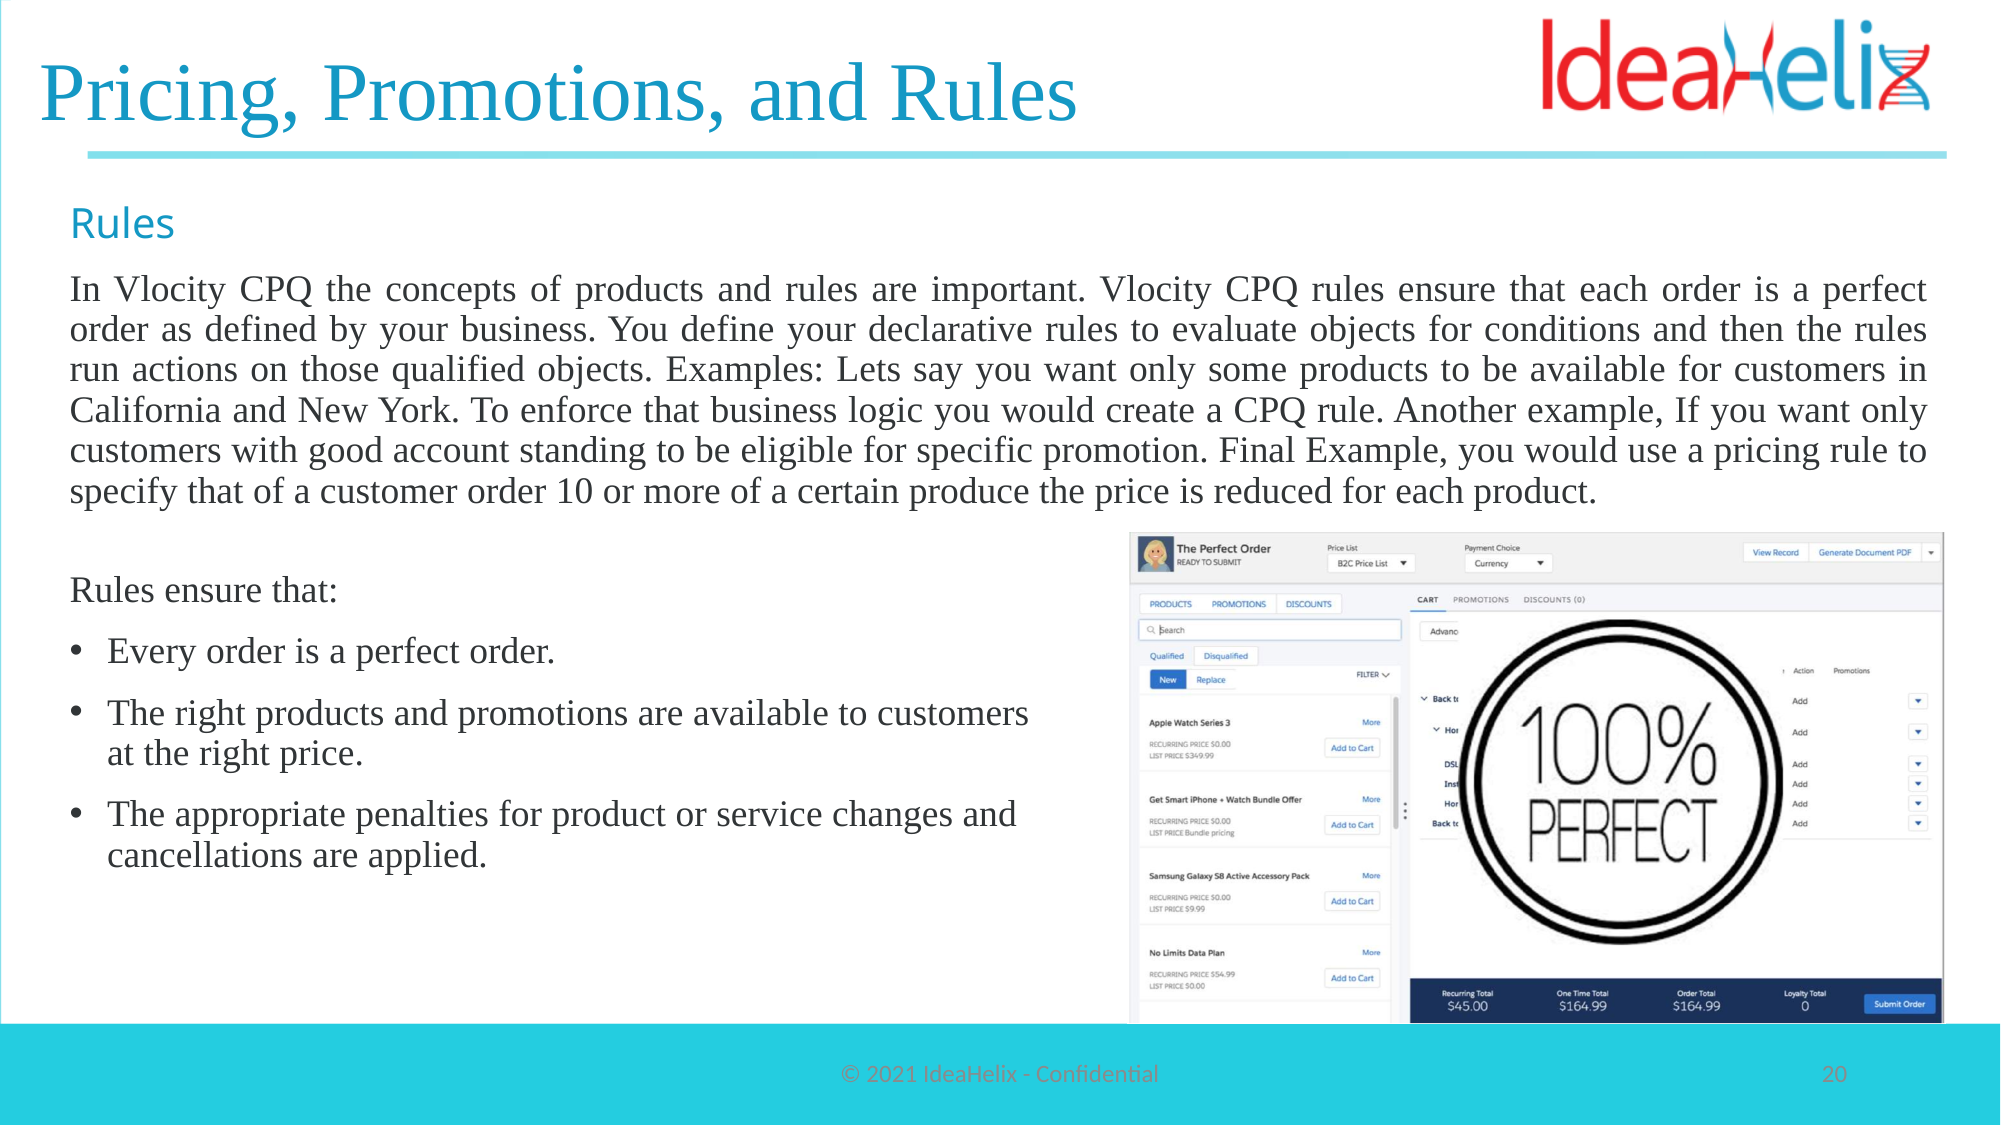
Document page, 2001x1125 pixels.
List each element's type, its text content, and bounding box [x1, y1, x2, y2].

text_box Rules ensure that: Every order is a perfect order. The right products and promotions are available to customers at the right price. The appropriate penalties for product or service changes and cancellations are applied. [54, 562, 1069, 1002]
picture [0, 0, 2001, 1125]
title Pricing, Promotions, and Rules [24, 22, 1555, 166]
slide_number 20 [1412, 1042, 1863, 1103]
list Rules In Vlocity CPQ the concepts of products and rules are important. Vlocity CPQ rules ensure that each order is a perfect order as defined by your business. You define your declarative rules to evaluate objects for conditions and then the rules run actions on those qualified objects. Examples: Lets say you want only some products to be available for customers in California and New York. To enforce that business logic you would create a CPQ rule. Another example, If you want only customers with good account standing to be eligible for specific promotion. Final Example, you would use a pricing rule to specify that of a customer order 10 or more of a certain produce the price is reduced for each product. [54, 195, 1946, 994]
footer © 2021 IdeaHelix - Confidential [662, 1042, 1338, 1103]
